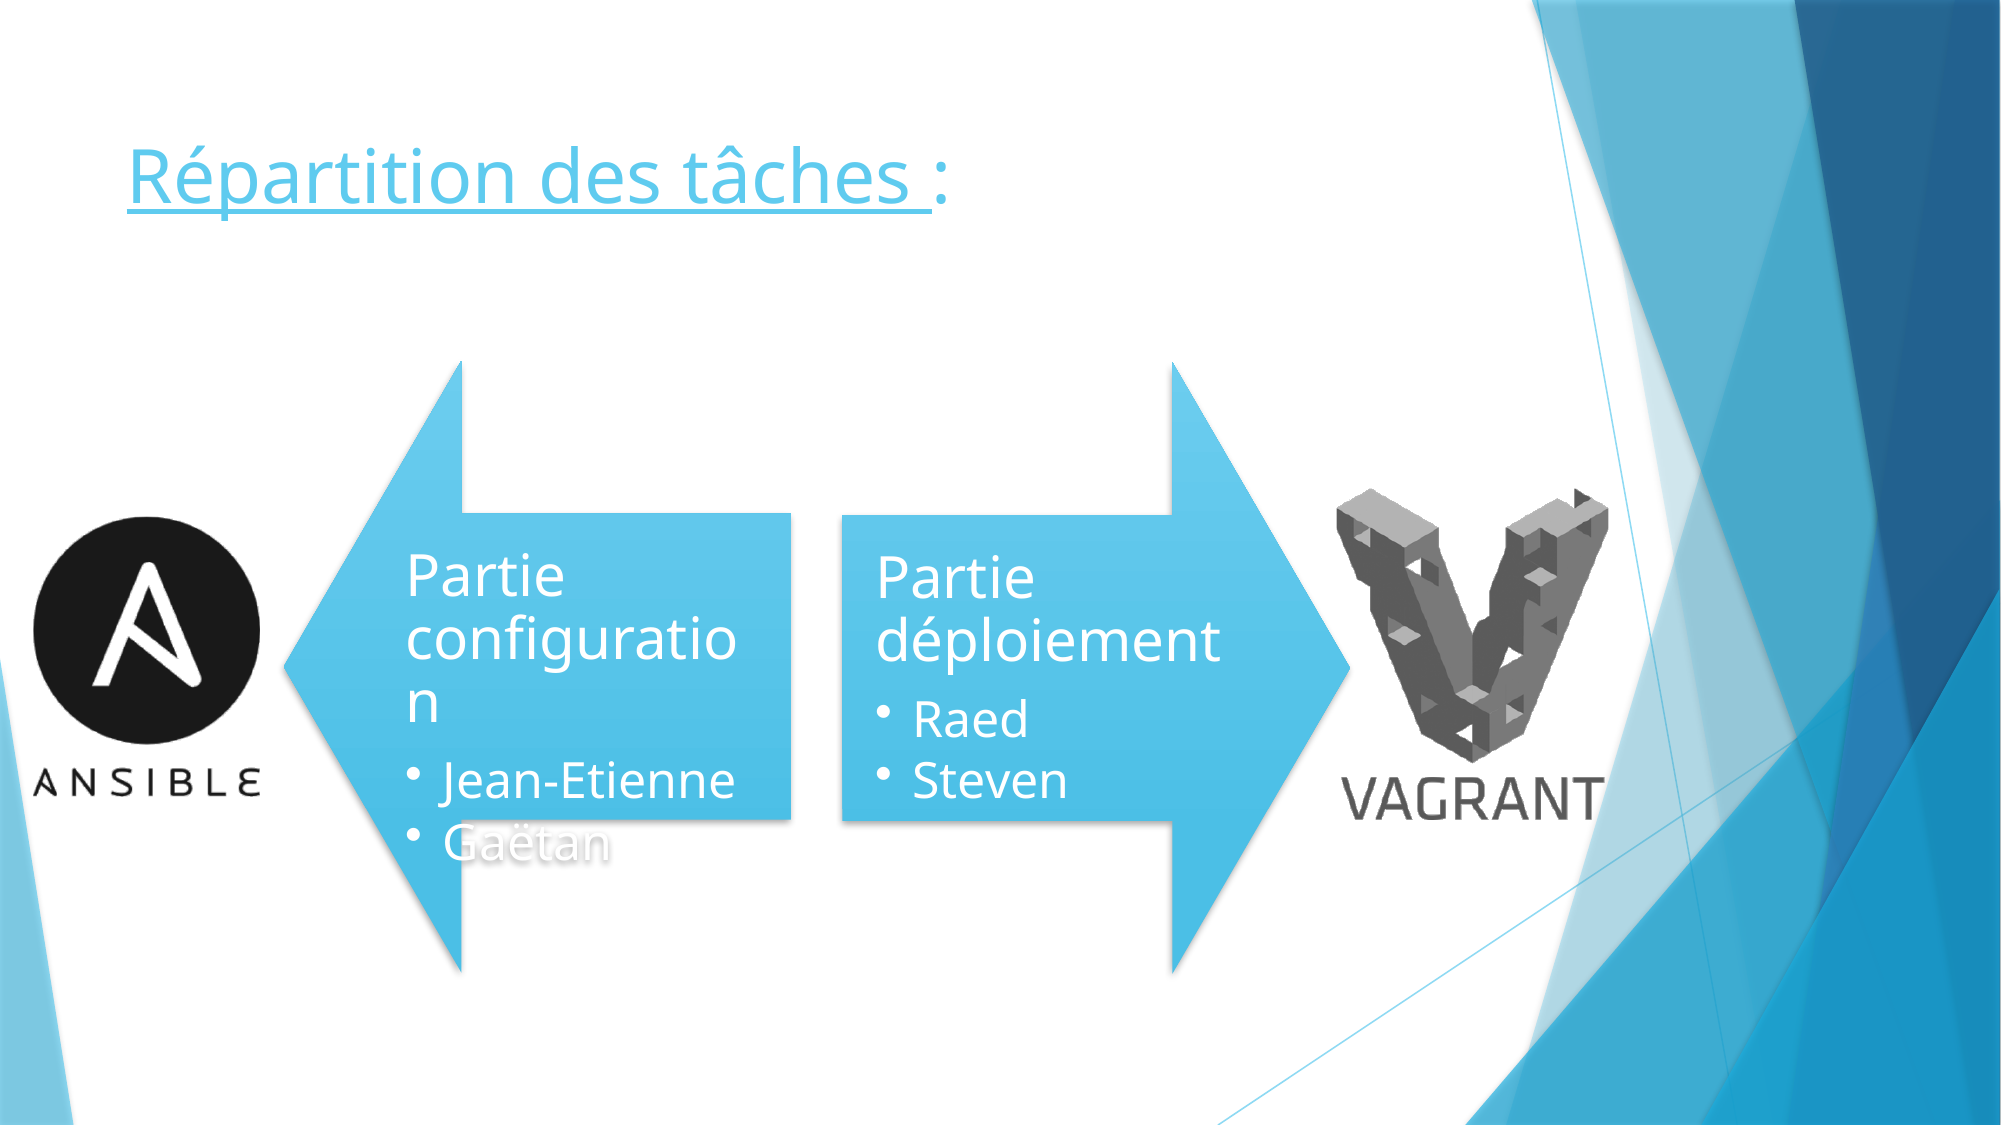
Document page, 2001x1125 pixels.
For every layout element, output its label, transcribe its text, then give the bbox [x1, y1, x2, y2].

picture [21, 493, 270, 815]
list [282, 347, 1351, 986]
title Répartition des tâches : [111, 120, 1522, 338]
picture [1324, 466, 1612, 842]
